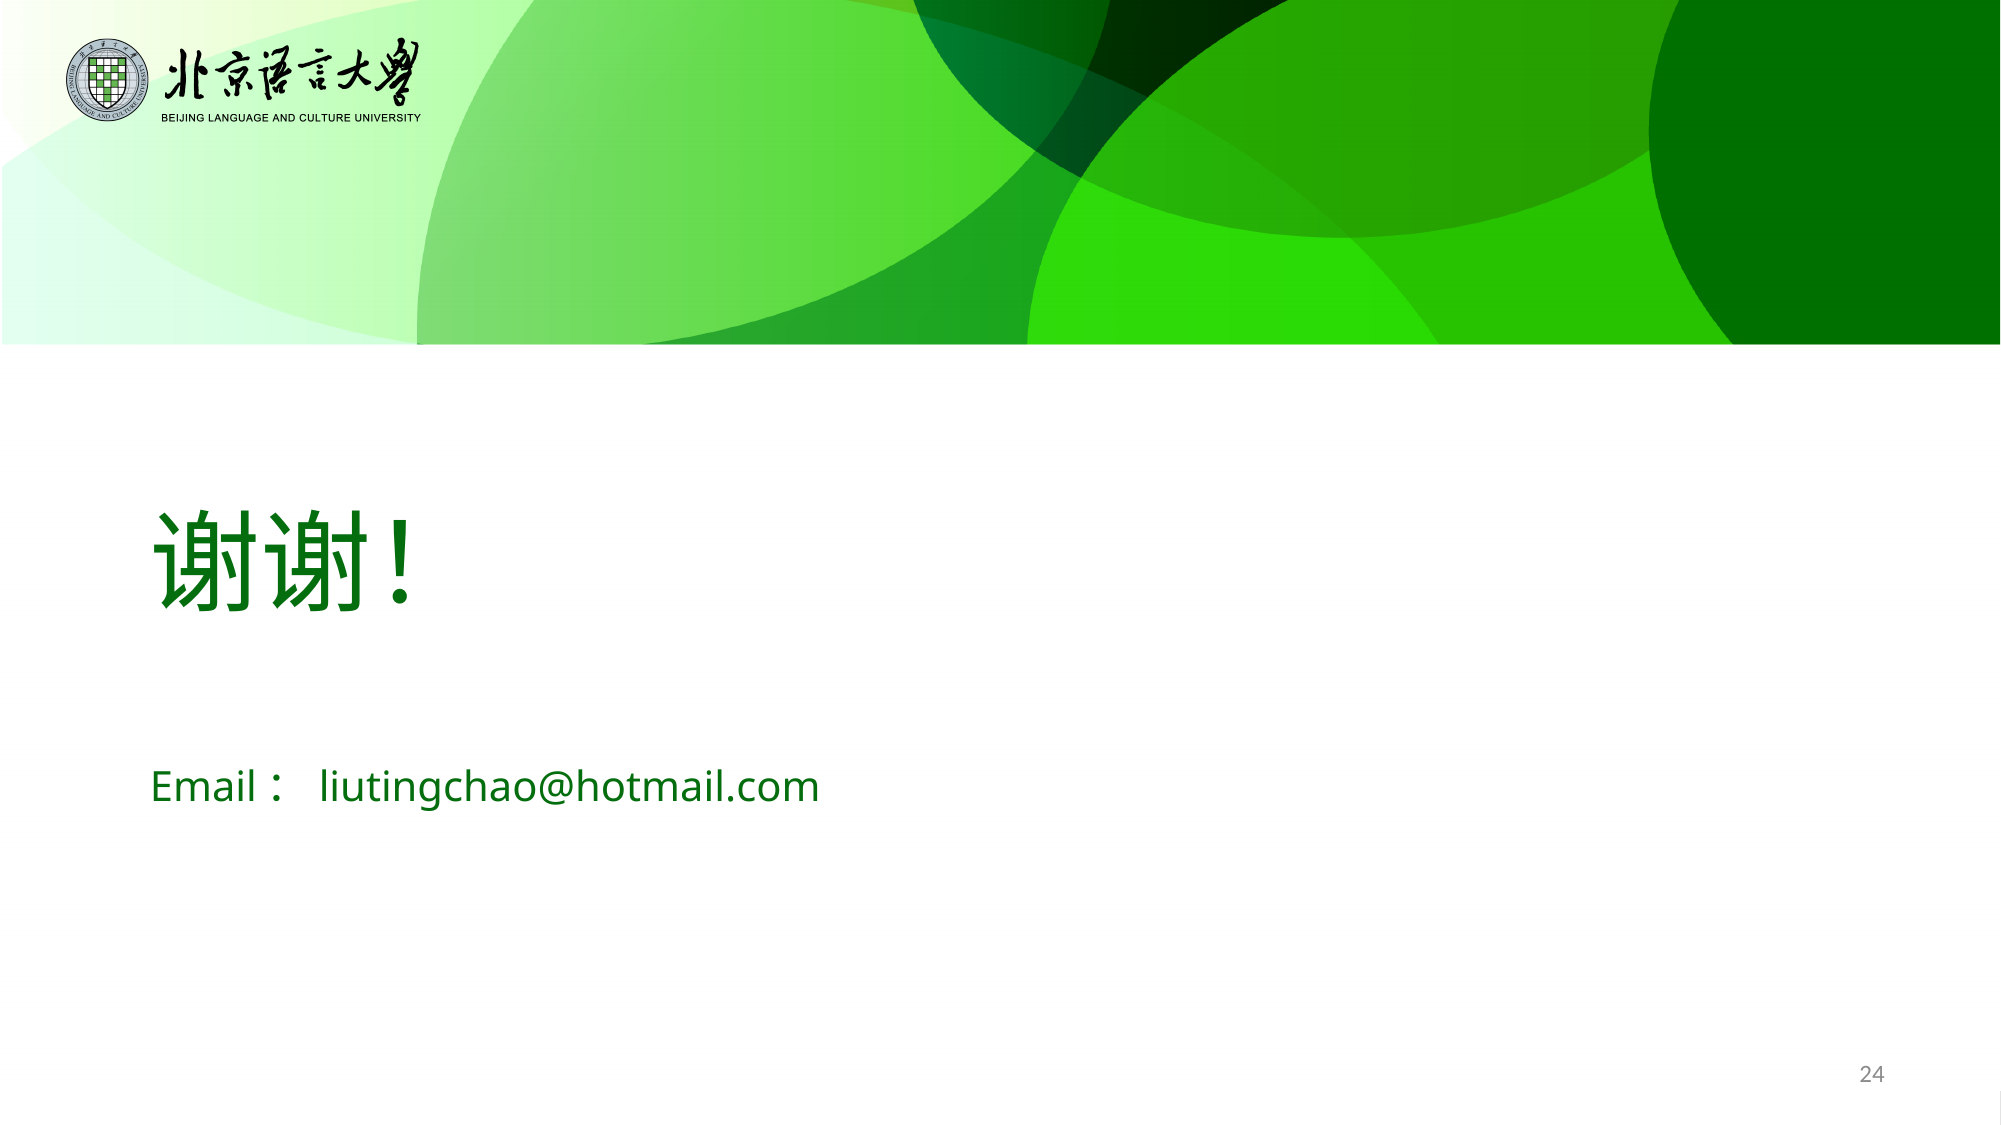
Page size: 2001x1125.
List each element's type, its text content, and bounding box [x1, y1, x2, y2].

slide_number 23 [1433, 1042, 1900, 1103]
text_box 谢谢！ Email：liutingchao@hotmail.com [134, 485, 1561, 817]
picture [0, 0, 2001, 1125]
